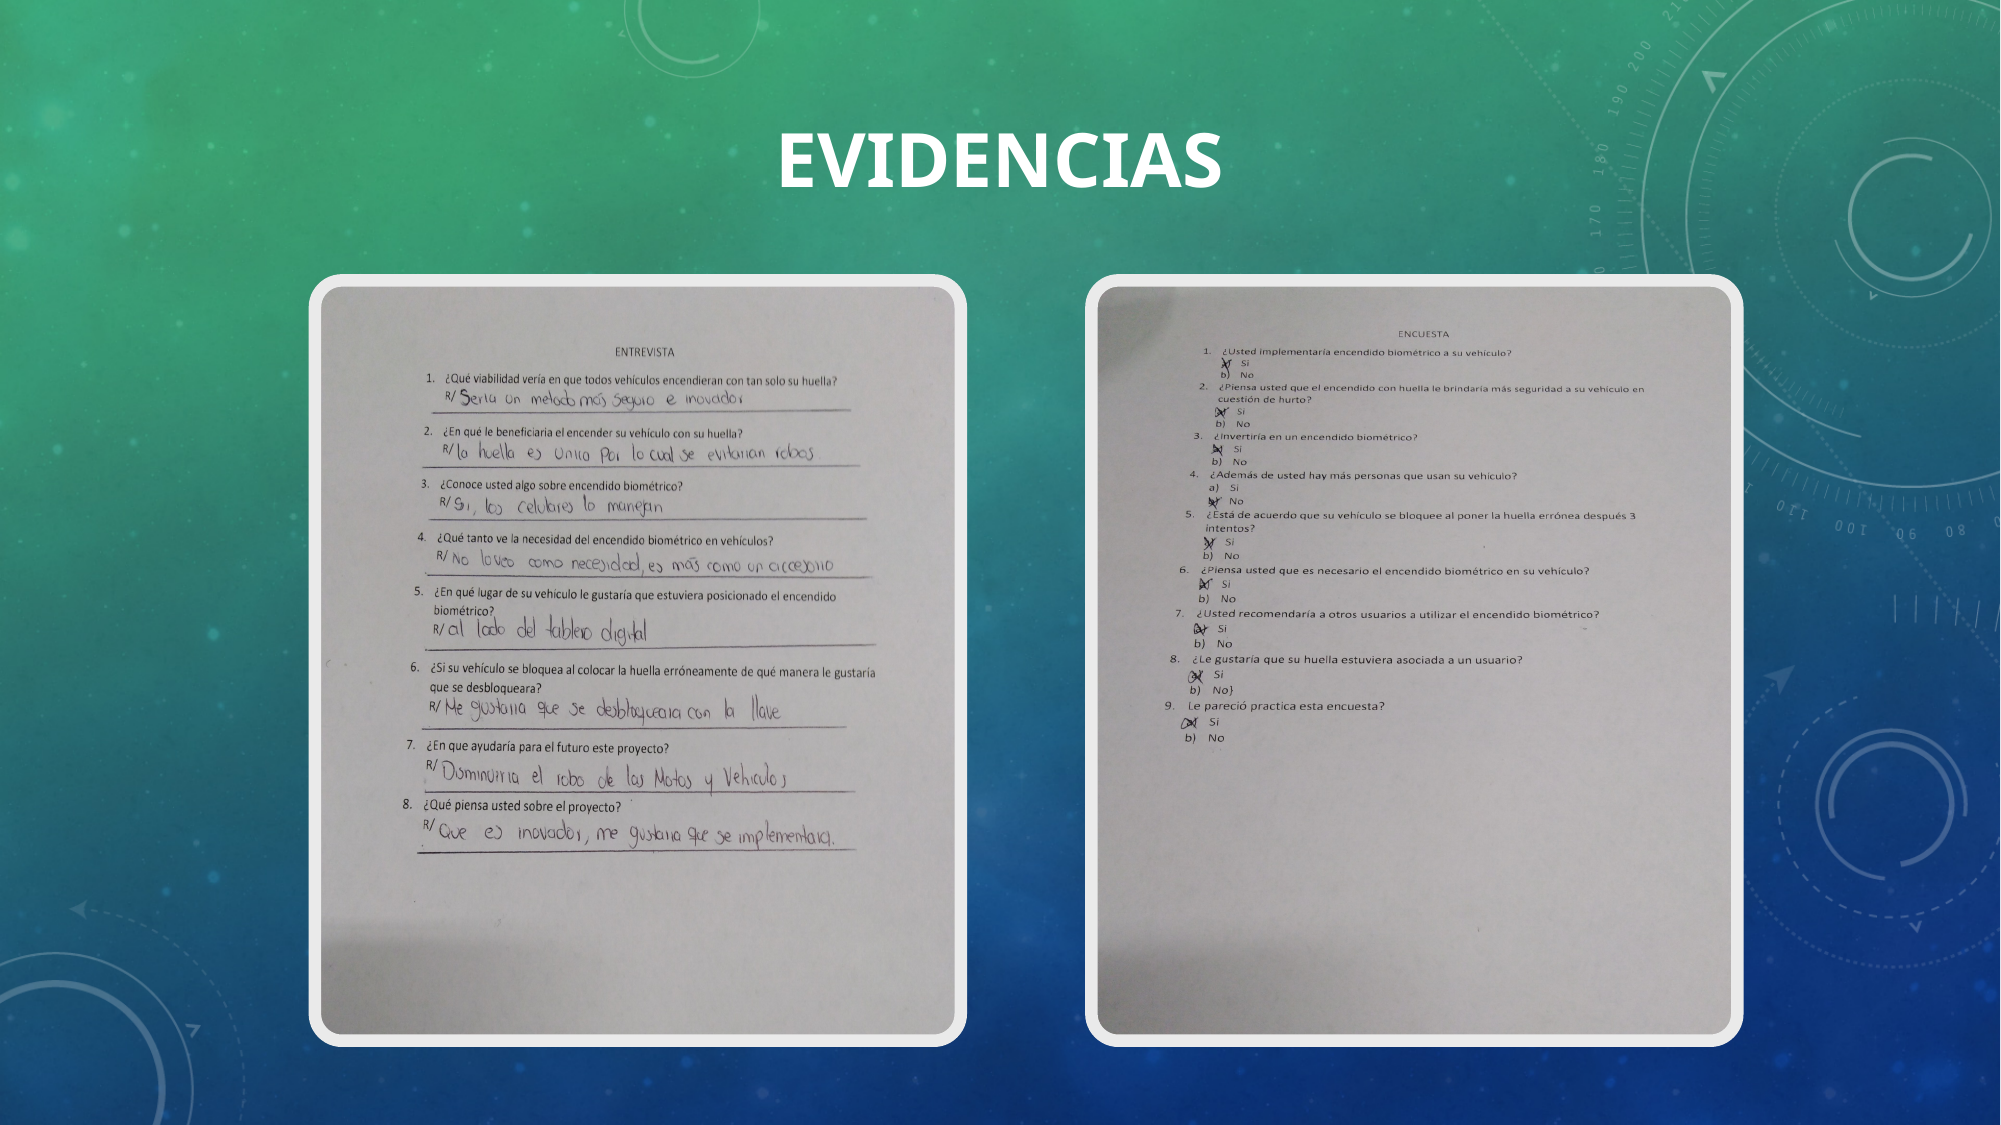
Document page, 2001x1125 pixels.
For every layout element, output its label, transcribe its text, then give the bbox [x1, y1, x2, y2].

text_box EVIDENCIAS [760, 105, 1240, 211]
picture [0, 0, 2001, 1125]
